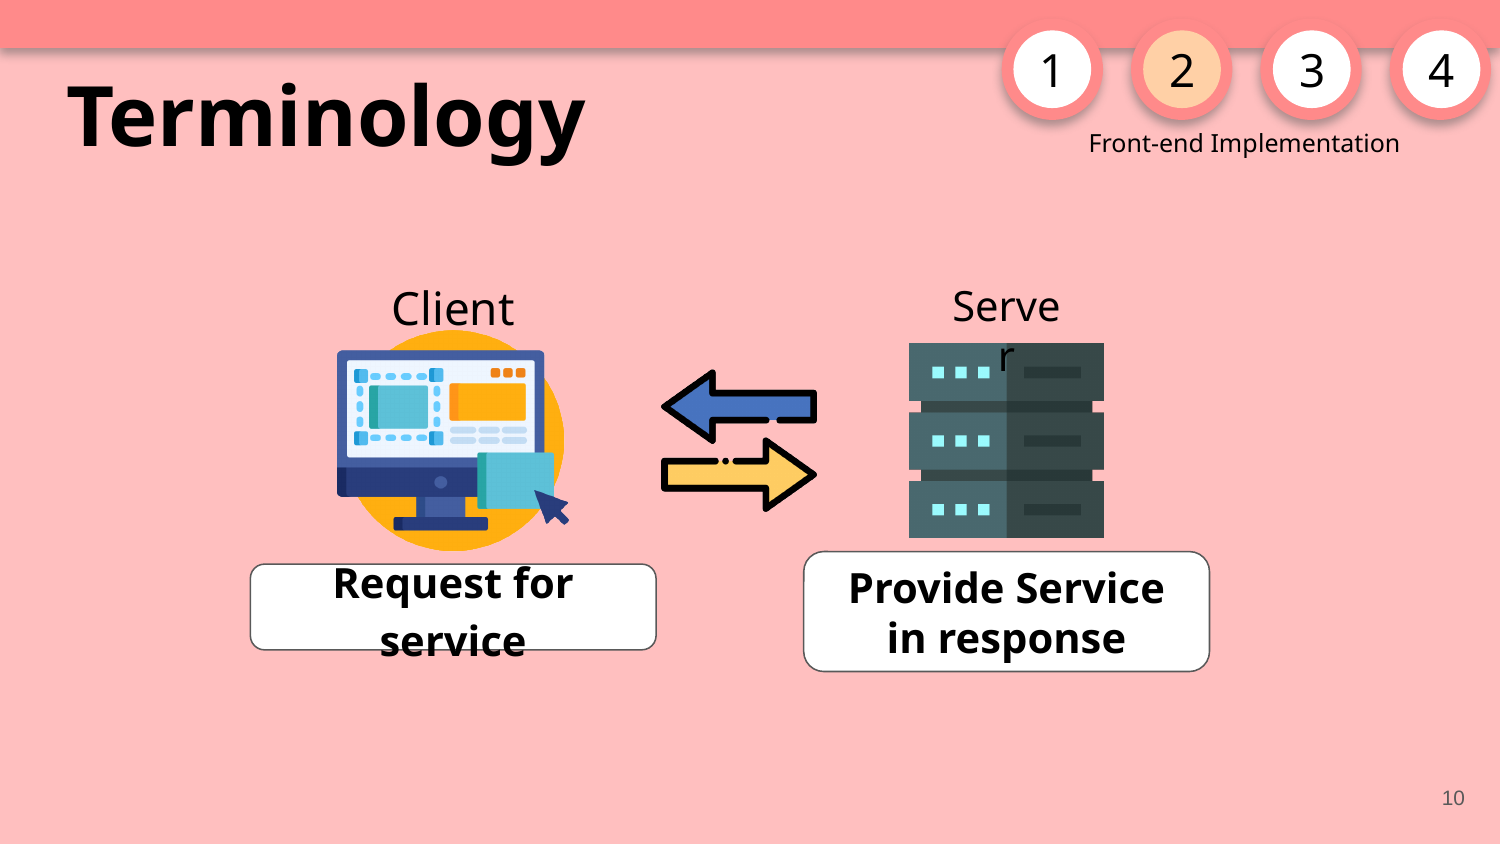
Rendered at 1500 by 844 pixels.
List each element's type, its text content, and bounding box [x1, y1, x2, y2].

picture [909, 343, 1104, 538]
text_box Provide Service in response [803, 551, 1210, 672]
title Terminology [51, 128, 988, 142]
text_box Server [928, 264, 1085, 342]
picture [337, 324, 569, 557]
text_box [0, 0, 1500, 121]
text_box Request for service [250, 564, 657, 650]
text_box Front-end Implementation [988, 127, 1500, 173]
slide_number ‹#› [1389, 764, 1480, 830]
text_box Client [375, 264, 531, 323]
picture [661, 362, 818, 519]
